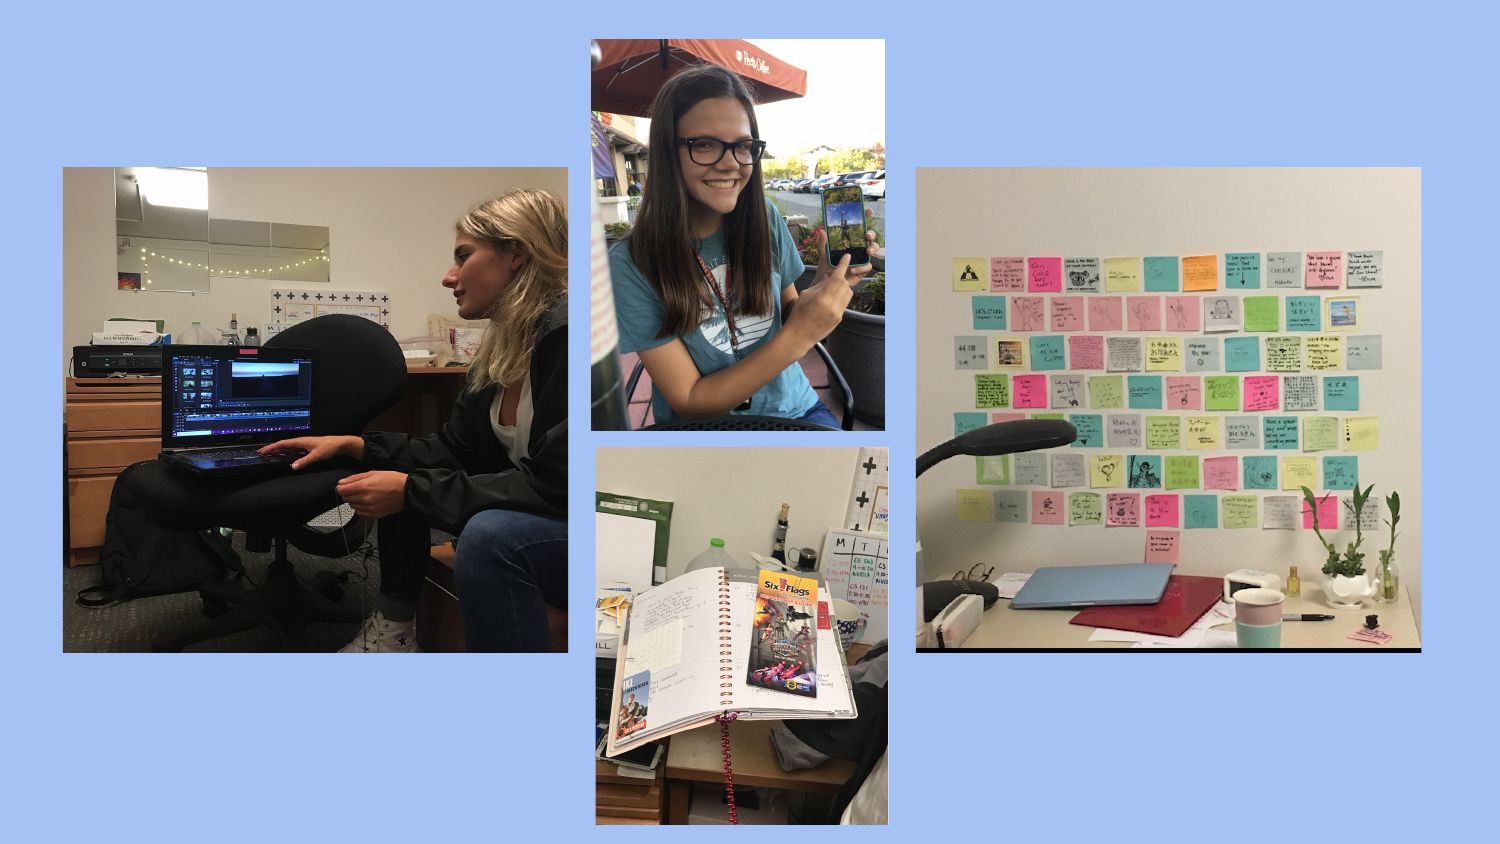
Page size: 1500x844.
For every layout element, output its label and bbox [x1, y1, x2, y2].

picture [590, 39, 885, 431]
picture [915, 167, 1422, 653]
picture [595, 446, 889, 825]
picture [62, 167, 569, 653]
